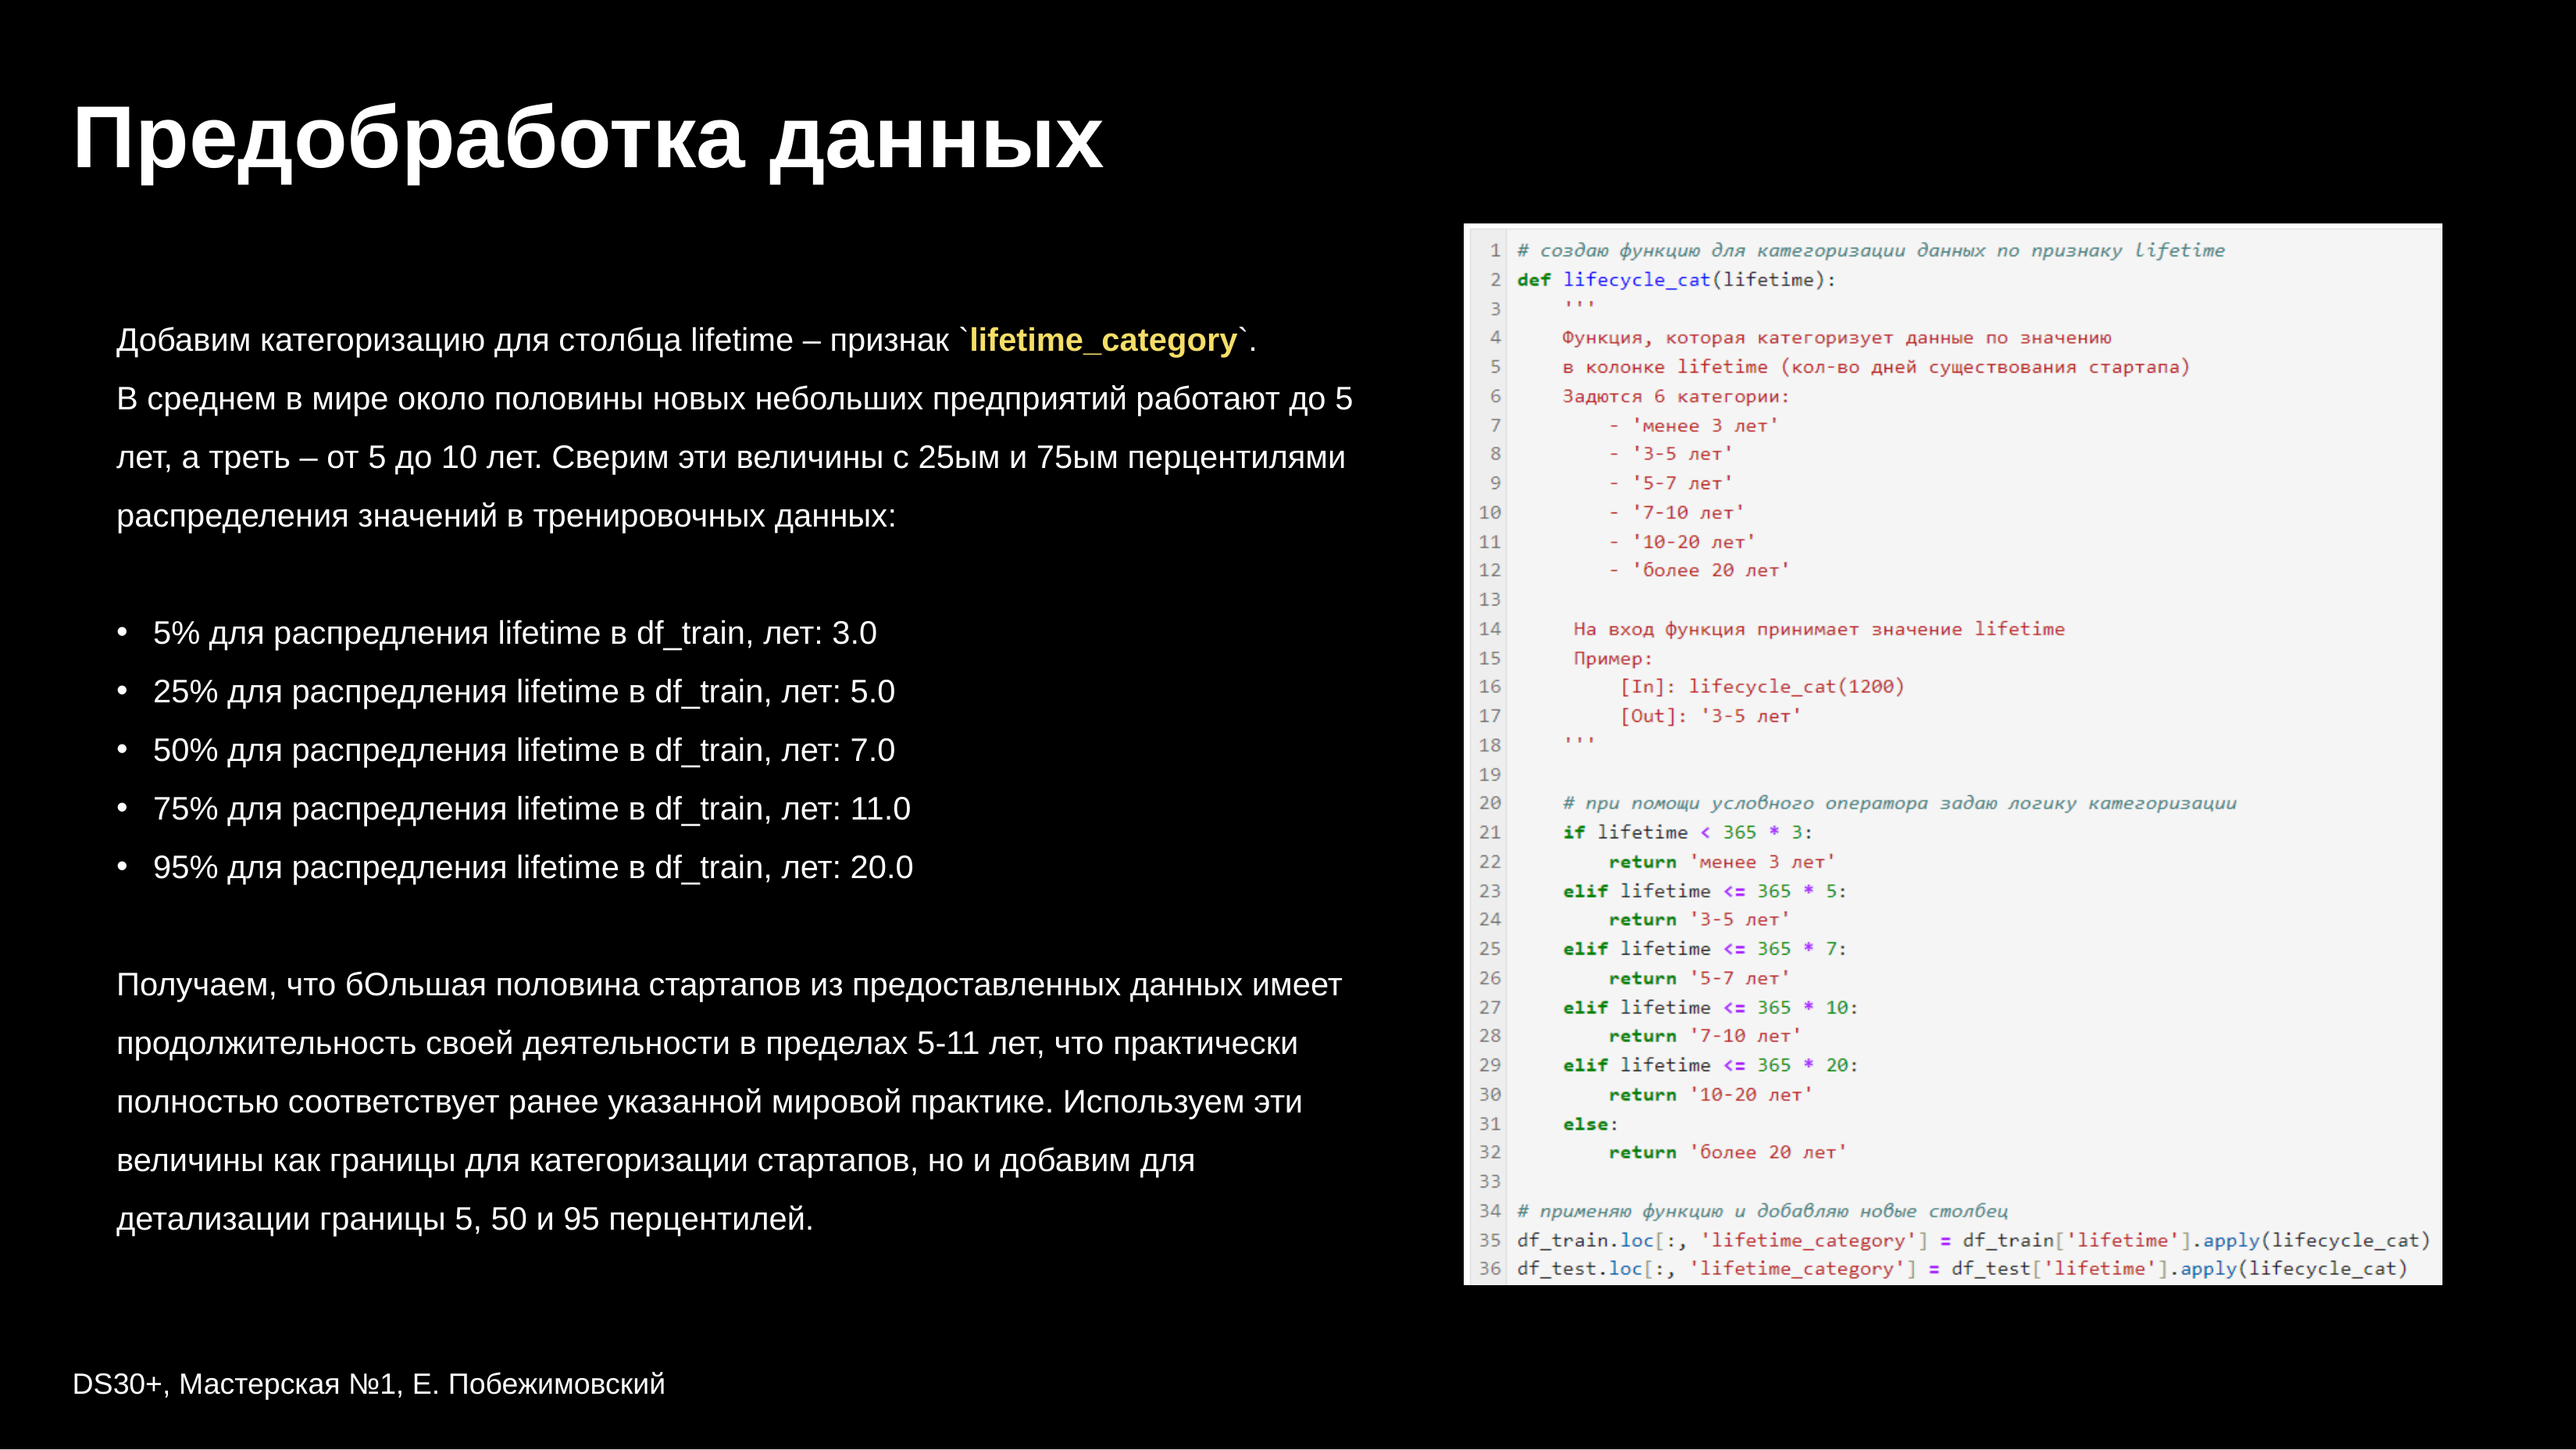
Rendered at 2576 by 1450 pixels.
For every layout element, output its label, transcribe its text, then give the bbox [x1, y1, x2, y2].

title Предобработка данных [70, 65, 2202, 314]
text_box DS30+, Мастерская №1, Е. Побежимовский [70, 1359, 819, 1401]
picture [1463, 223, 2442, 1285]
text_box Добавим категоризацию для столбца lifetime – признак `lifetime_category`. В среднем в мире около половины новых небольших предприятий работают до 5 лет, а треть – от 5 до 10 лет. Сверим эти величины с 25ым и 75ым перцентилями распределения значений в тренировочных данных: 5% для распредления lifetime в df_train, лет: 3.0 25% для распредления lifetime в df_train, лет: 5.0 50% для распредления lifetime в df_train, лет: 7.0 75% для распредления lifetime в df_train, лет: 11.0 95% для распредления lifetime в df_train, лет: 20.0 Получаем, что бОльшая половина стартапов из предоставленных данных имеет продолжительность своей деятельности в пределах 5-11 лет, что практически полностью соответствует ранее указанной мировой практике. Используем эти величины как границы для категоризации стартапов, но и добавим для детализации границы 5, 50 и 95 перцентилей. [105, 293, 1390, 1243]
